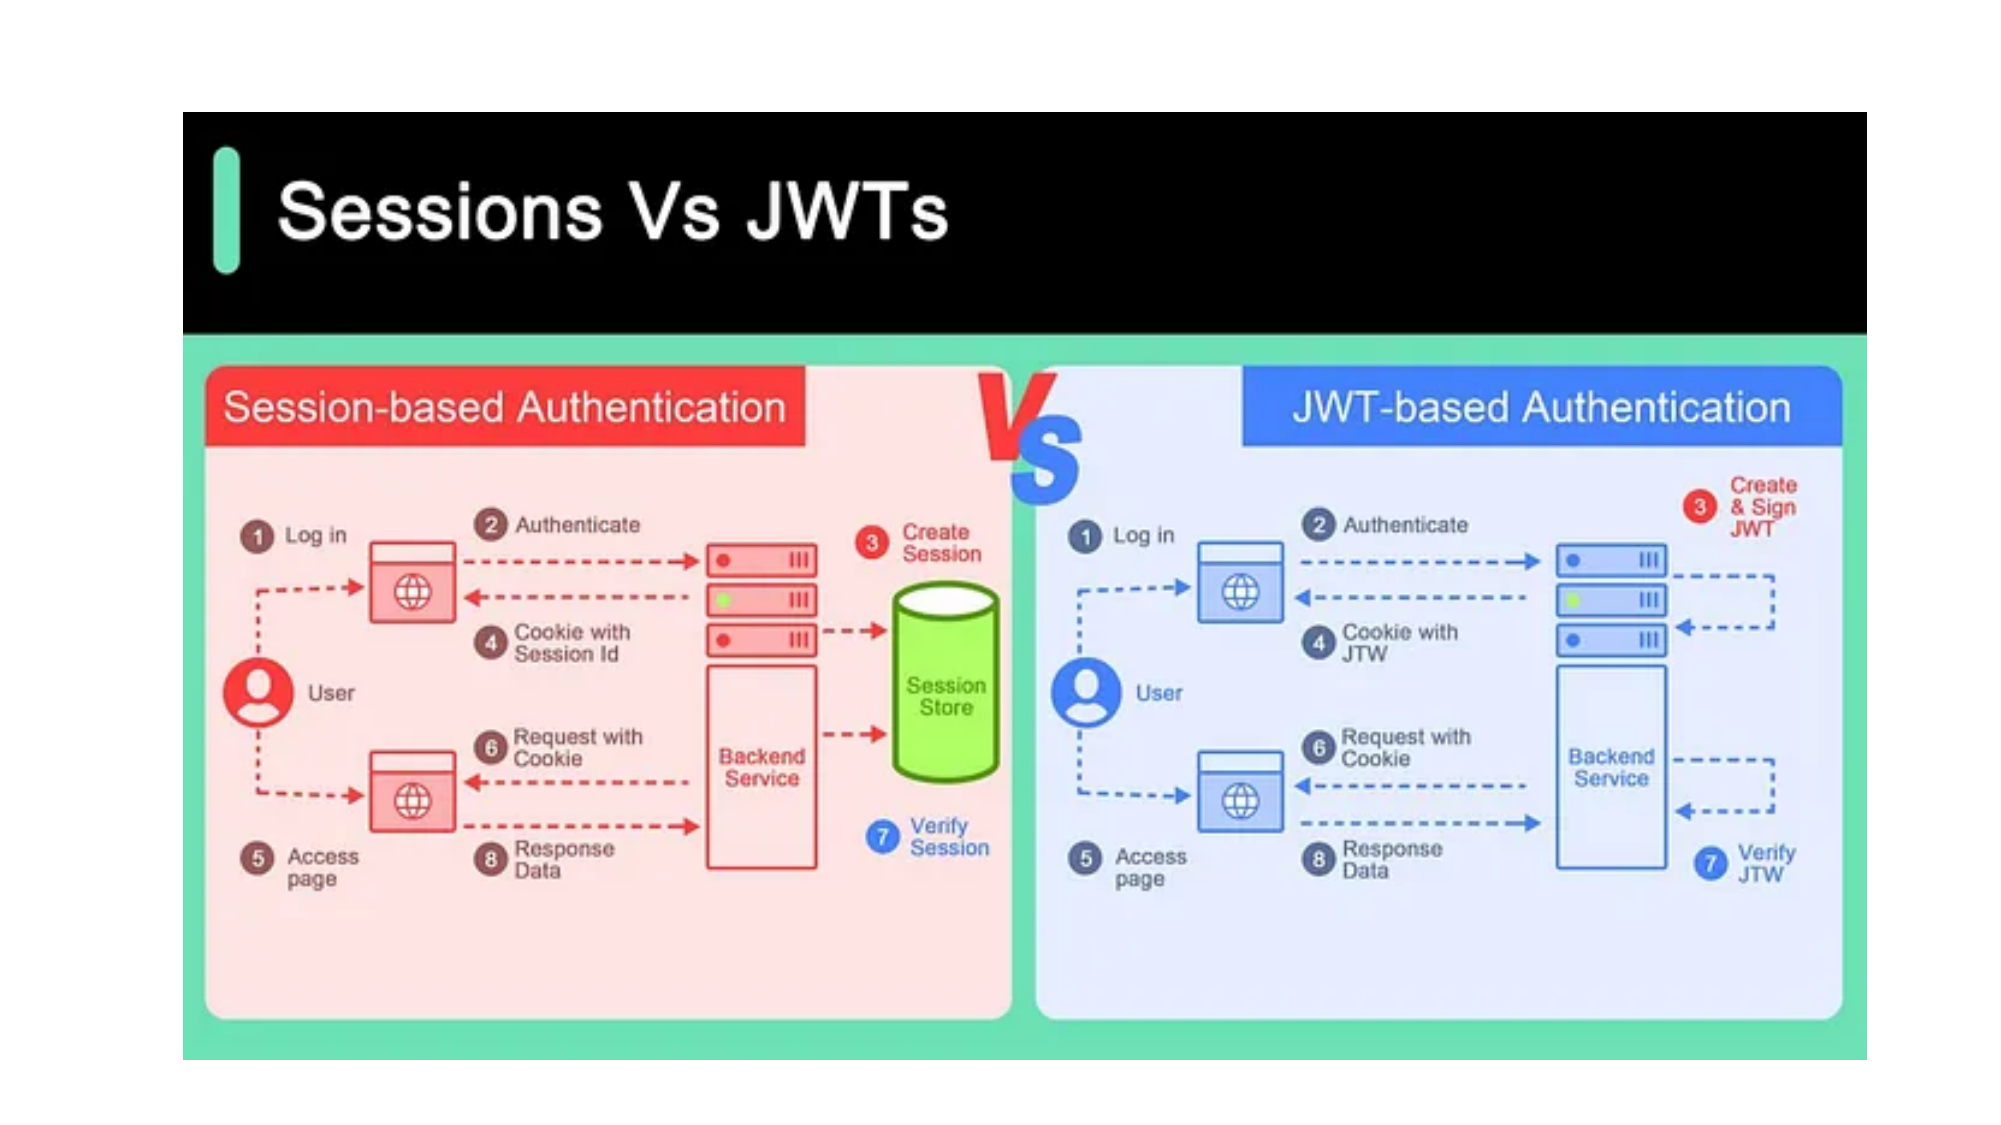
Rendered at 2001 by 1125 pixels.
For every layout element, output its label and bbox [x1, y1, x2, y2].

picture [183, 112, 1867, 1060]
